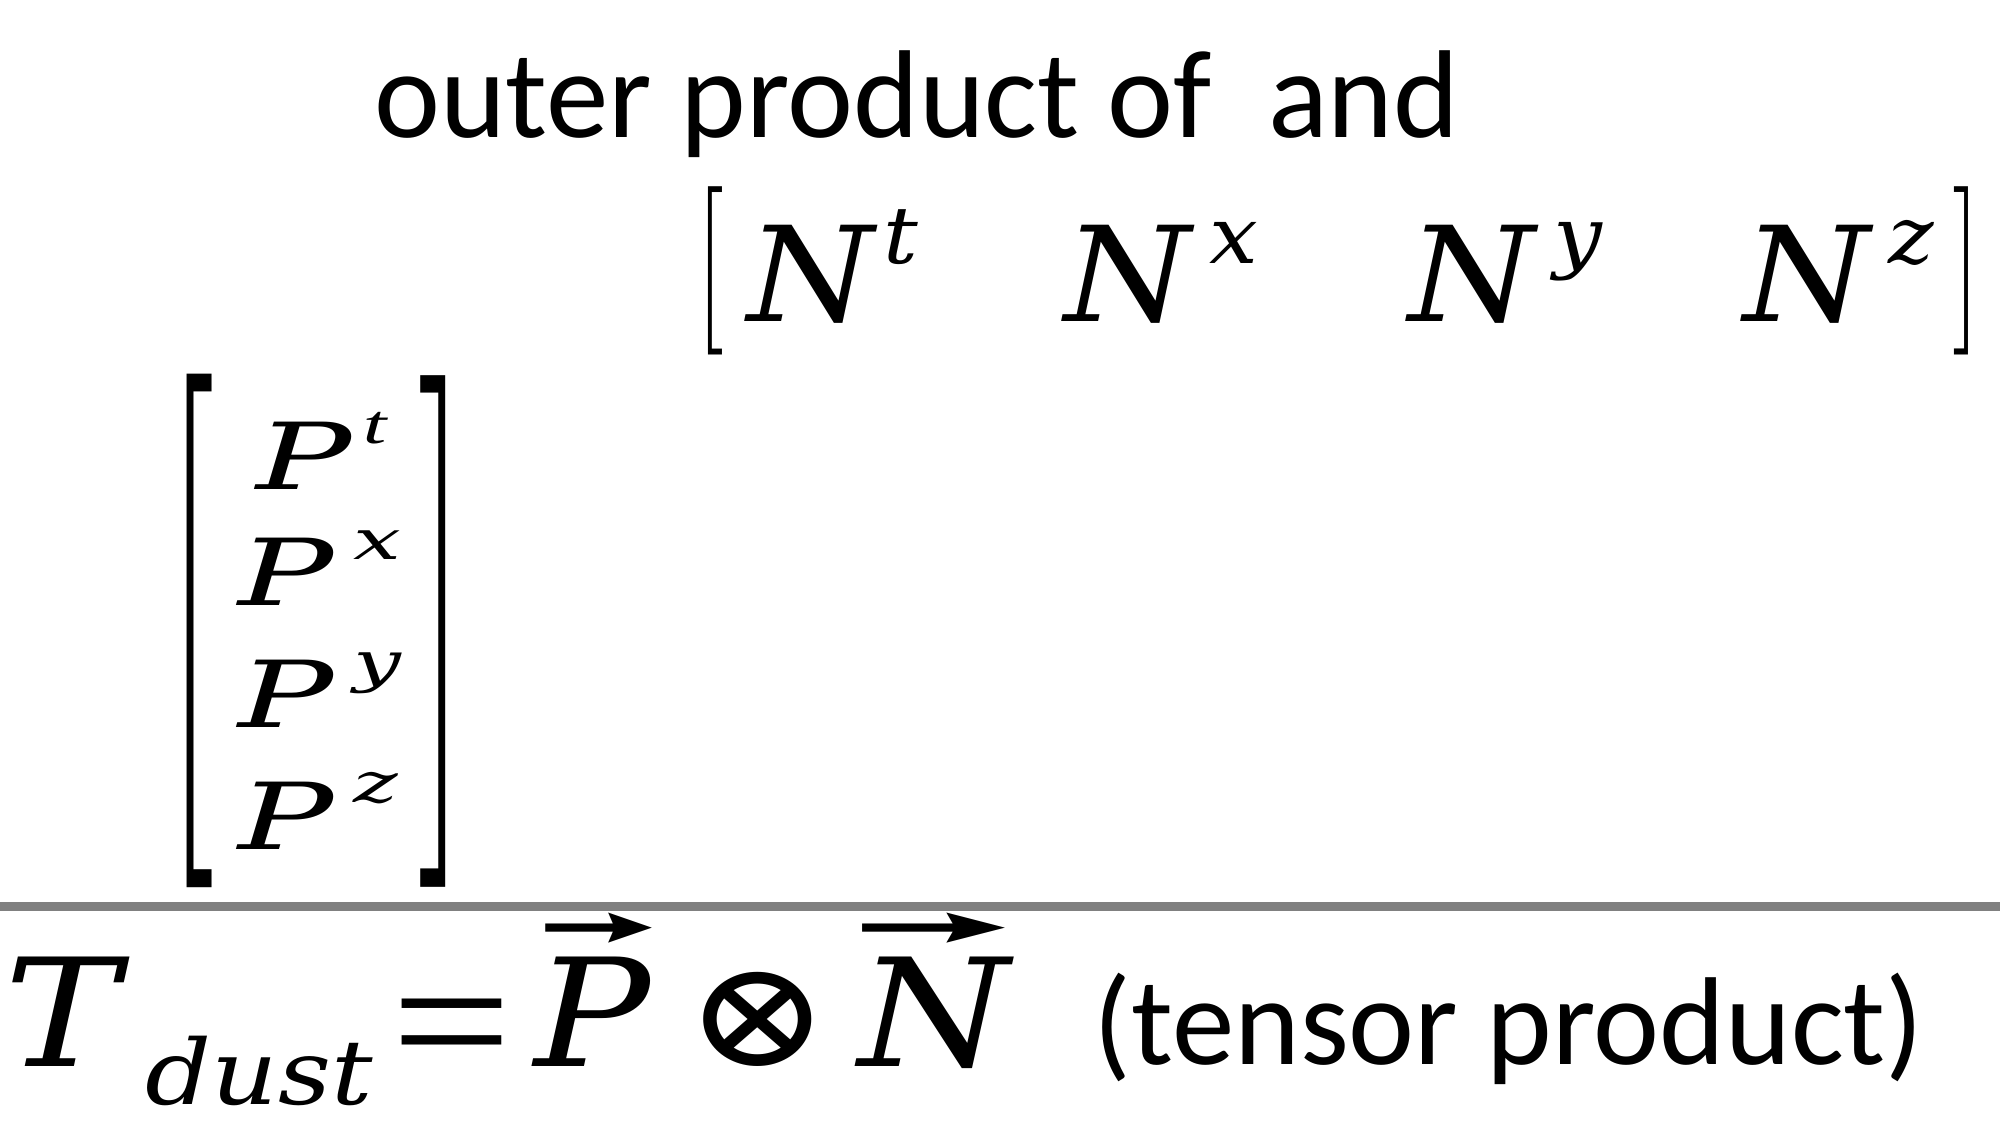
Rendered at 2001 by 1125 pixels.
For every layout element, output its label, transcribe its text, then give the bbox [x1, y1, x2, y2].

text_box (tensor product) [1079, 932, 1940, 1097]
